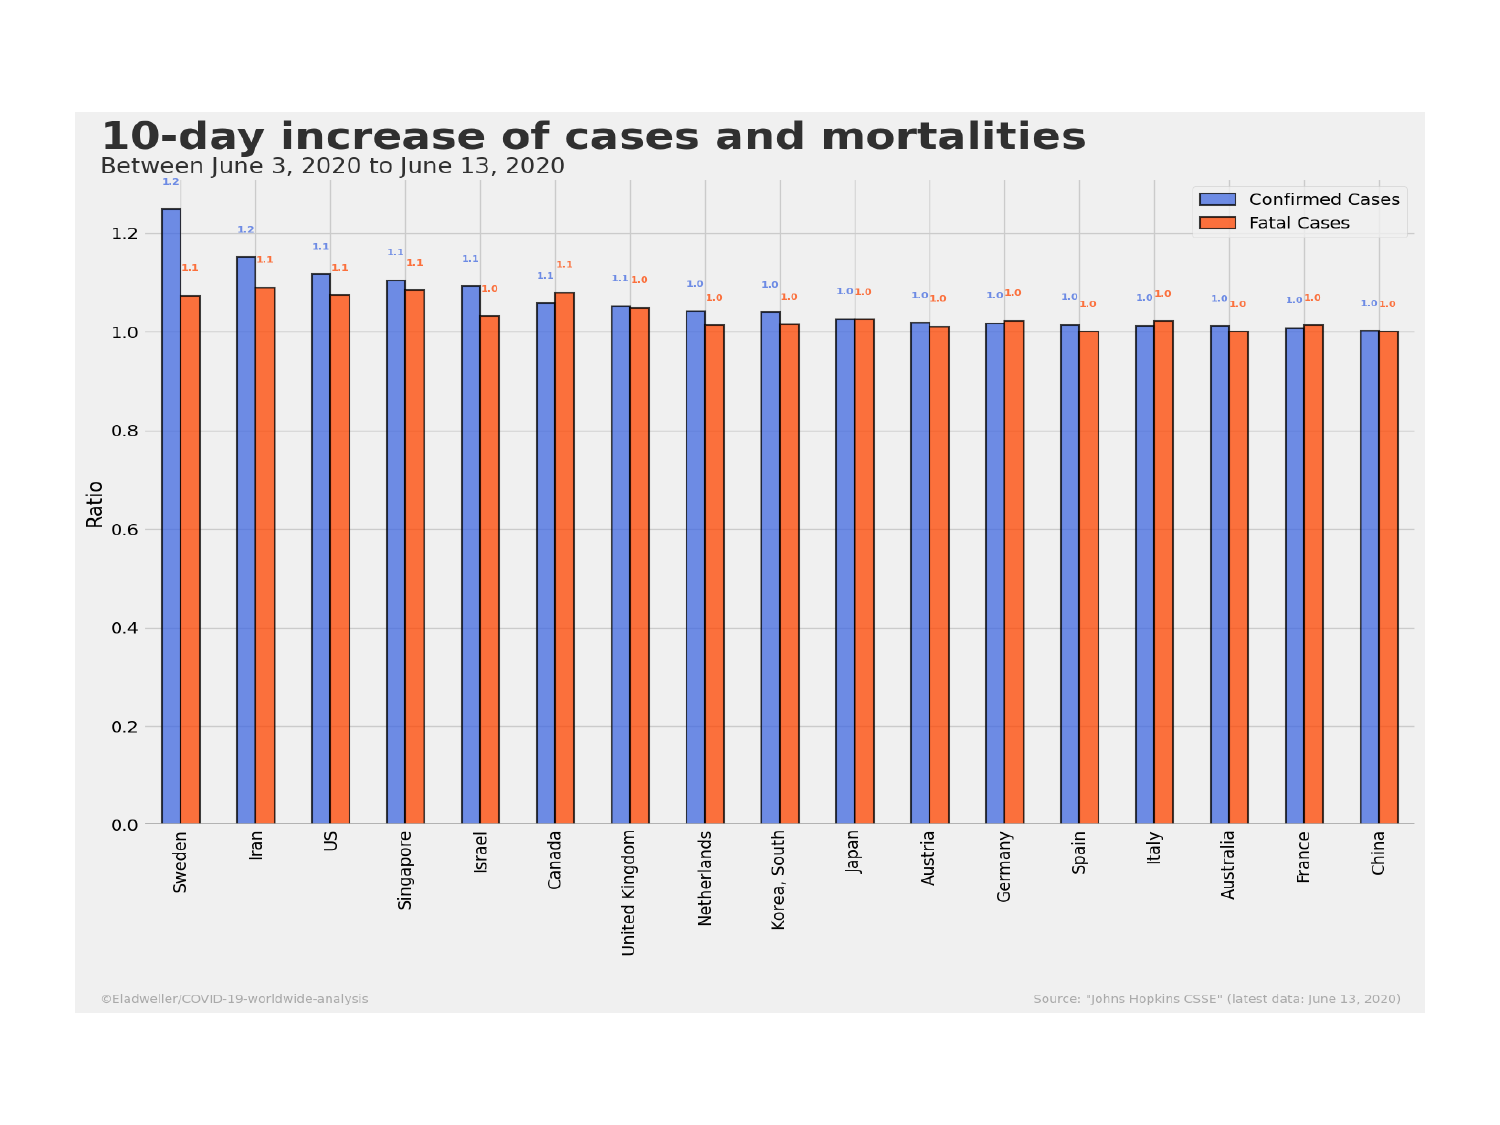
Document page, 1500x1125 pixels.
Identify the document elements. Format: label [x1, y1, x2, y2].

picture [74, 112, 1426, 1013]
